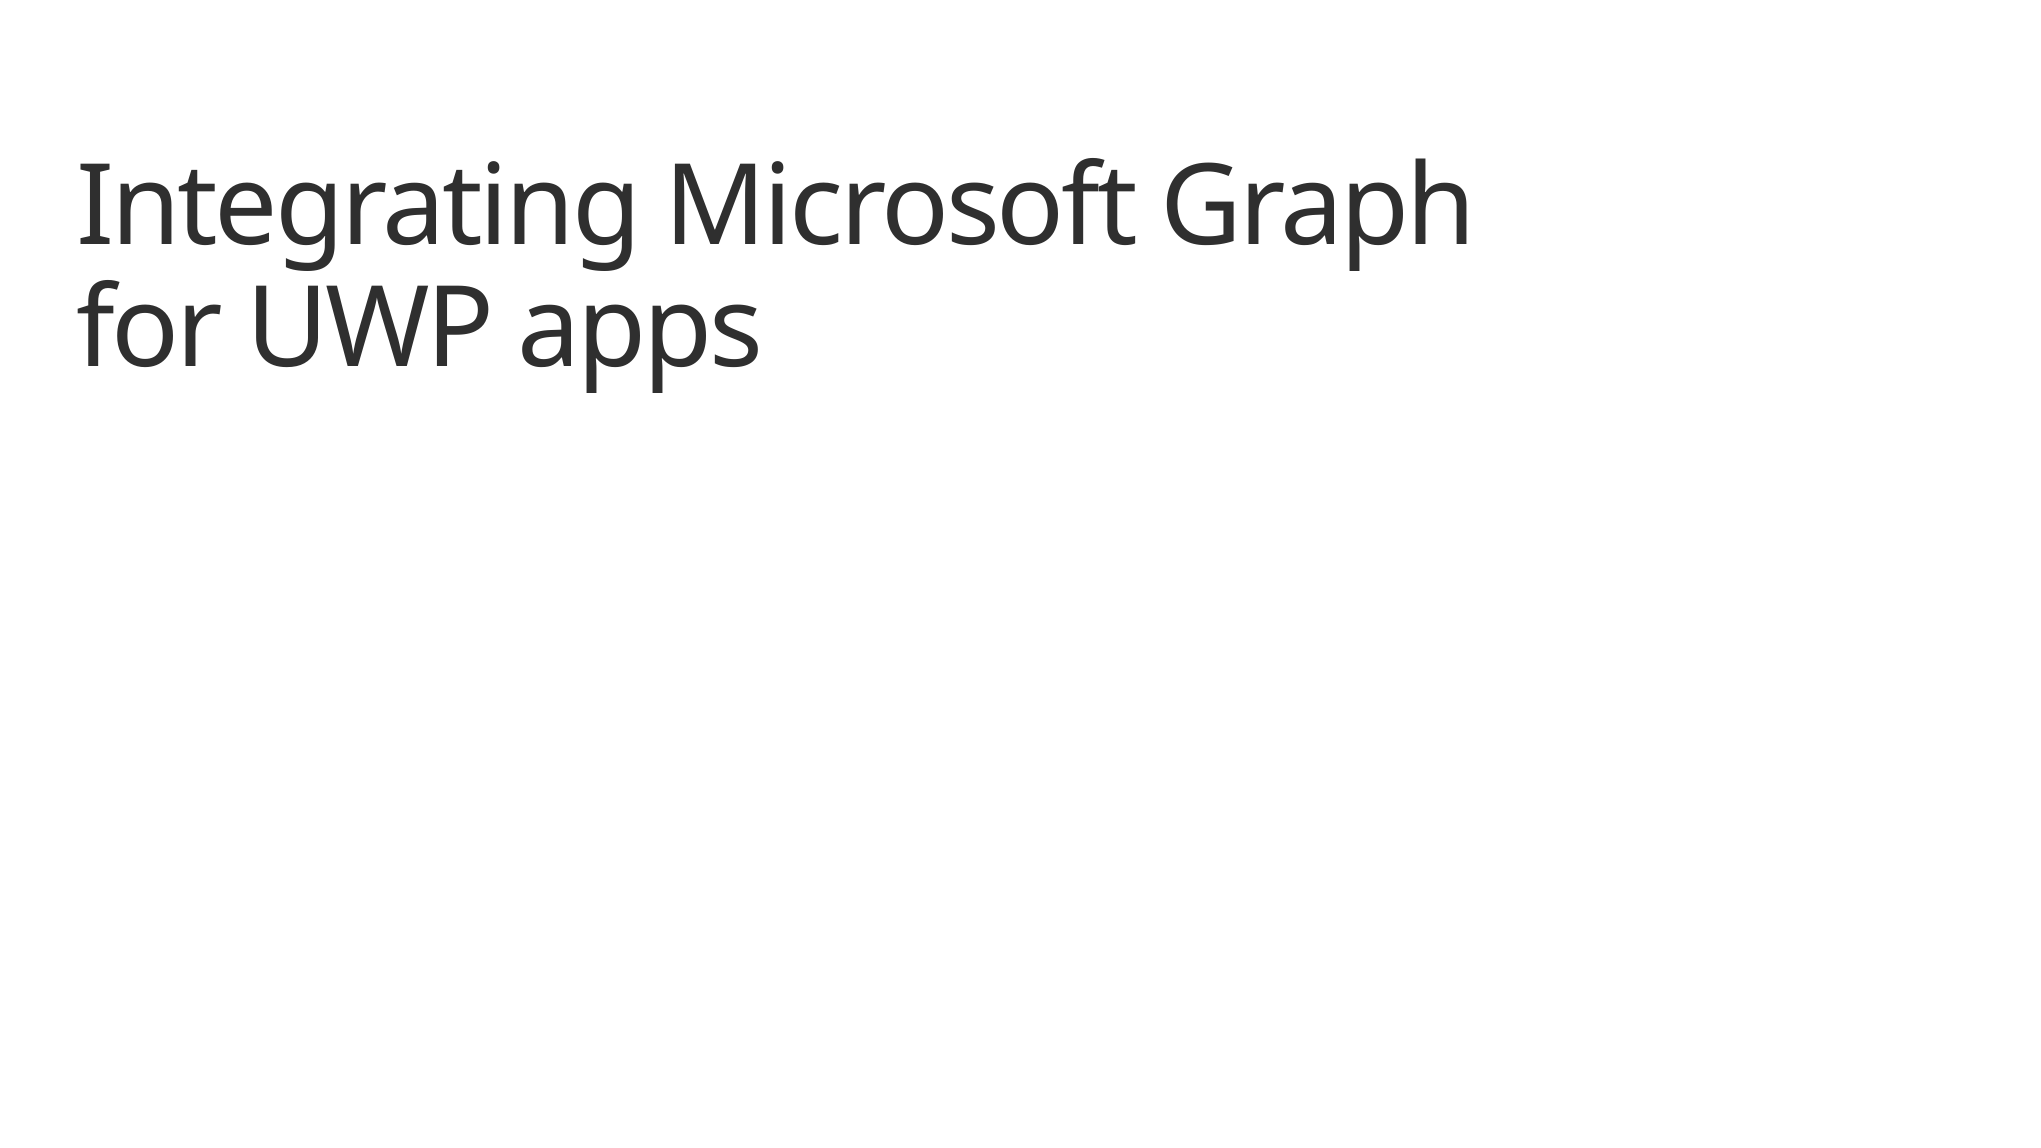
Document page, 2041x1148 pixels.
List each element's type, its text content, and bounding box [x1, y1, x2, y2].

title Integrating Microsoft Graph for UWP apps [76, 147, 1697, 743]
